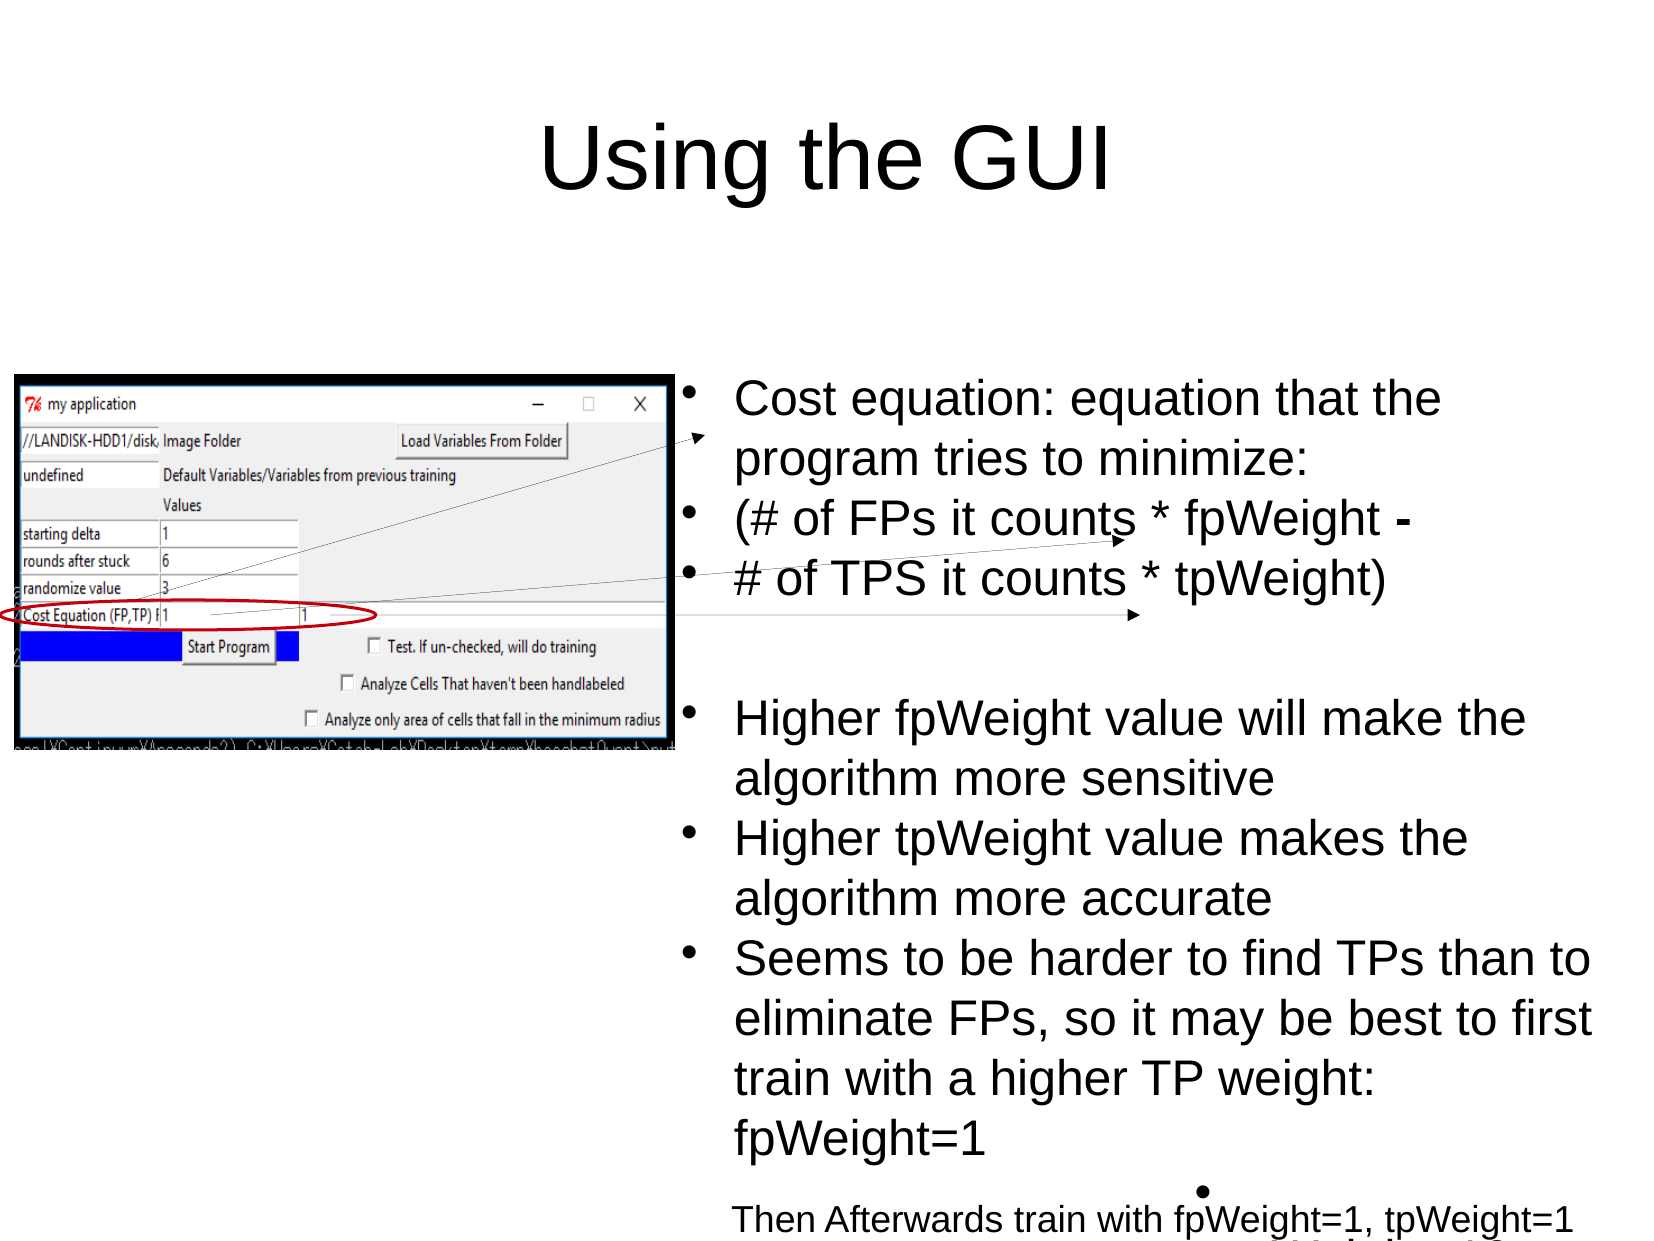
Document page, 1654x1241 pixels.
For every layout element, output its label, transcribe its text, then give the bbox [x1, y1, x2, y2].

text_box [680, 608, 1141, 622]
text_box Cost equation: equation that the program tries to minimize: (# of FPs it counts * fpWeight - # of TPS it counts * tpWeight) Higher fpWeight value will make the algorithm more sensitive Higher tpWeight value makes the algorithm more accurate Seems to be harder to find TPs than to eliminate FPs, so it may be best to first train with a higher TP weight: fpWeight=1 tpWeight=10 [663, 285, 1609, 1211]
picture [14, 374, 676, 751]
text_box Then Afterwards train with fpWeight=1, tpWeight=1 [716, 1188, 1590, 1241]
text_box [680, 534, 1126, 577]
text_box Using the GUI [82, 49, 1571, 257]
text_box [0, 610, 9, 620]
text_box [680, 432, 706, 445]
